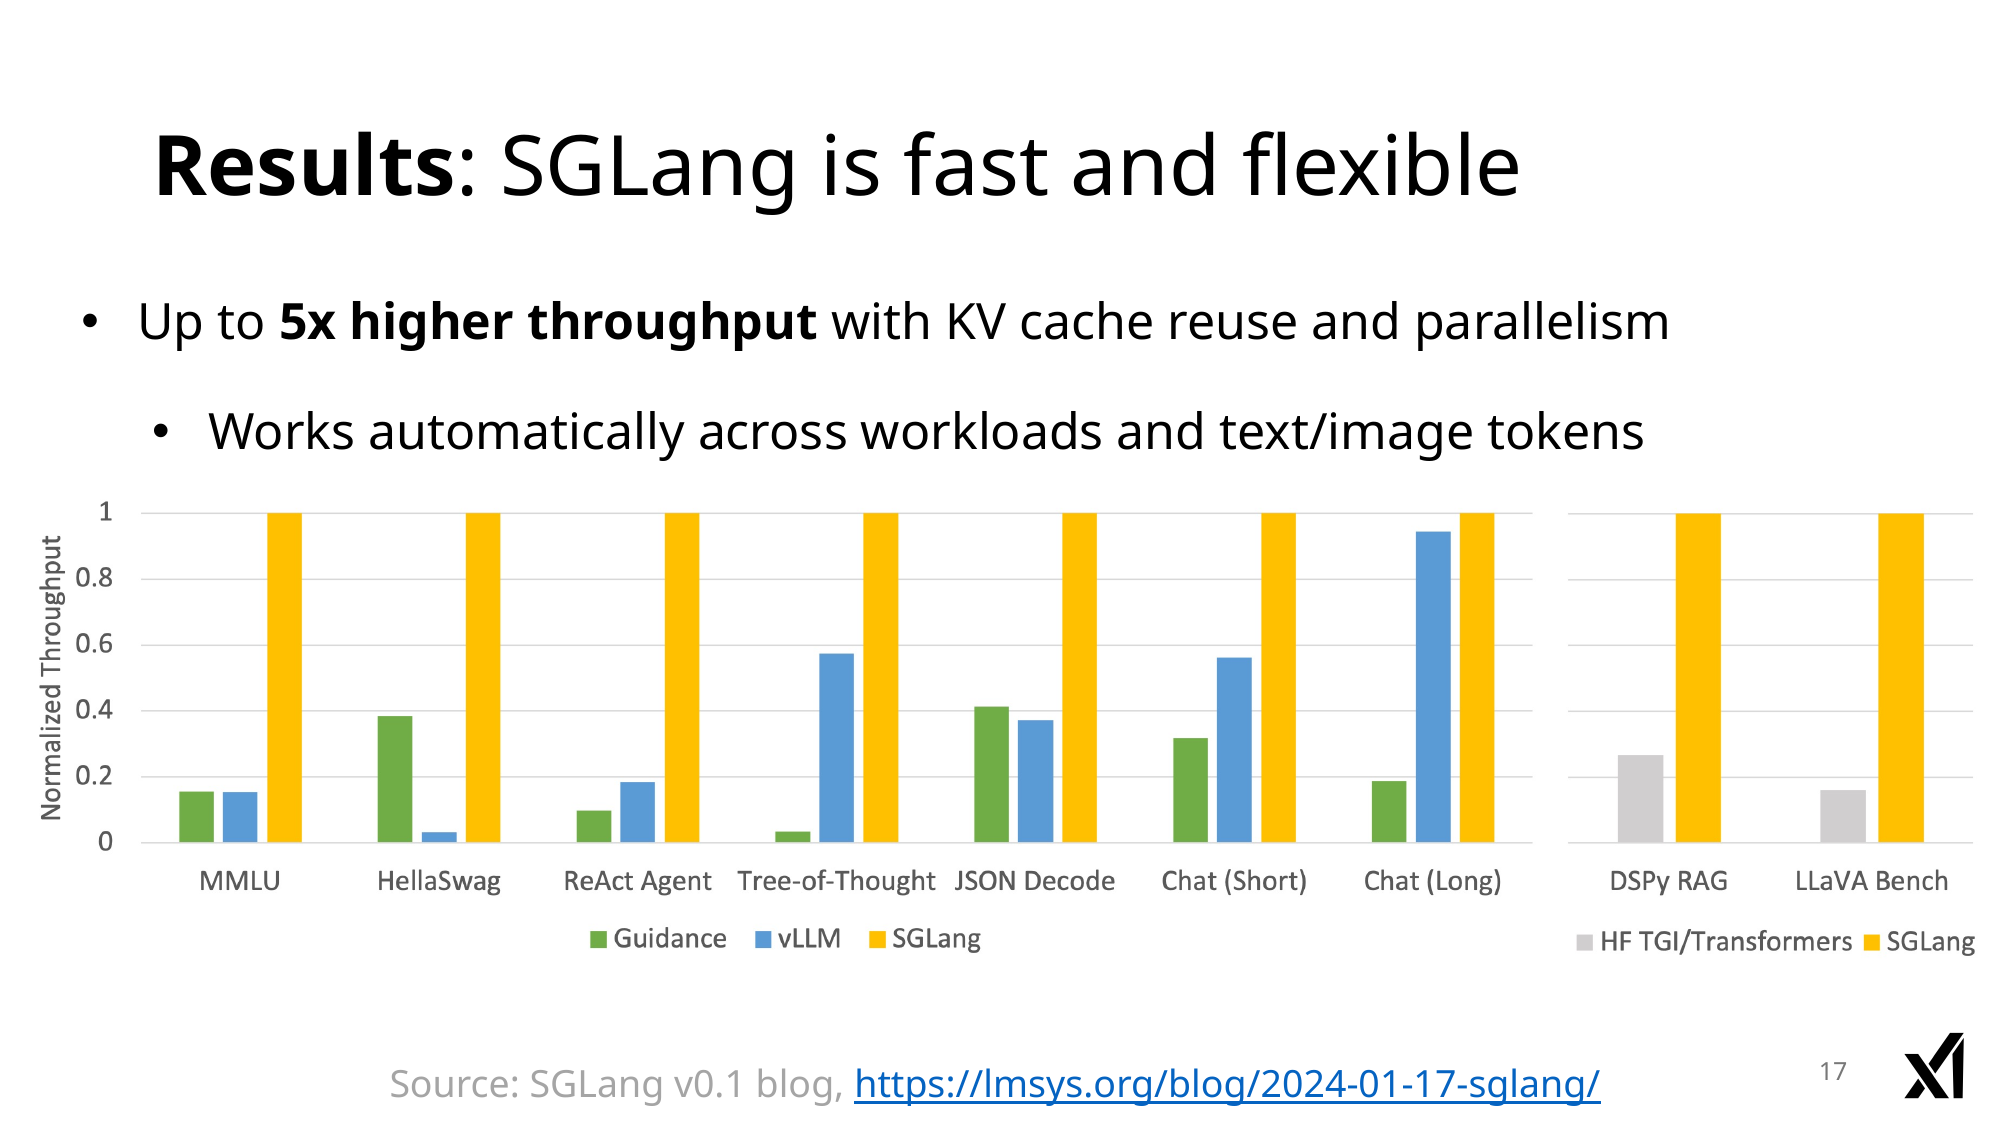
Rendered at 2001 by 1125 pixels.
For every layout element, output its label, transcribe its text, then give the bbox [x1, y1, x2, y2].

text_box Works automatically across workloads and text/image tokens [137, 374, 1780, 468]
slide_number 17 [1780, 1042, 1863, 1103]
text_box Source: SGLang v0.1 blog, https://lmsys.org/blog/2024-01-17-sglang/ [220, 1042, 1780, 1122]
picture [1877, 1024, 1992, 1106]
title Results: SGLang is fast and flexible [137, 59, 1863, 278]
text_box Up to 5x higher throughput with KV cache reuse and parallelism [66, 264, 1687, 358]
picture [0, 481, 2000, 986]
